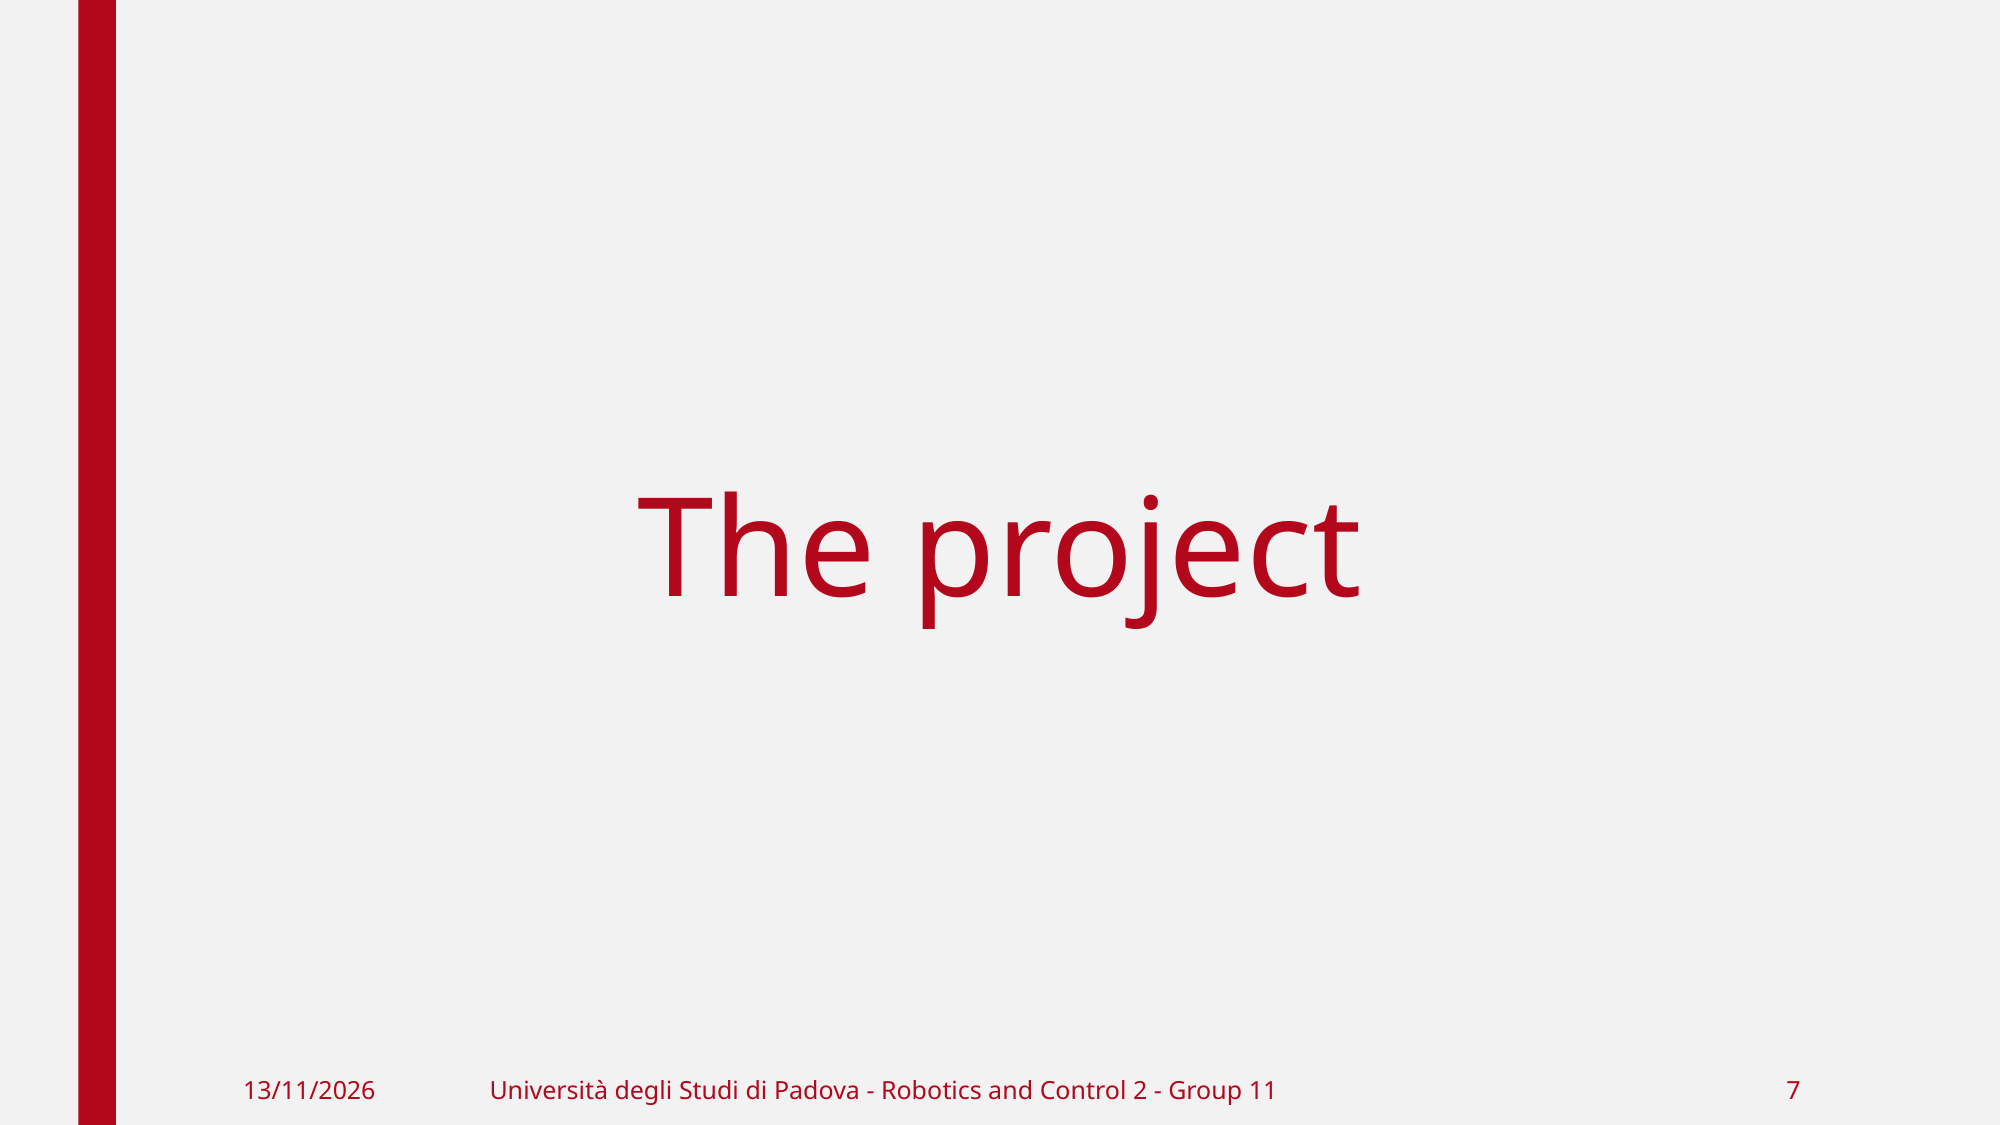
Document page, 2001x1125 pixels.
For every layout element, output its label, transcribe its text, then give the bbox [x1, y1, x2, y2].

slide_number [228, 1058, 426, 1125]
title The project [252, 471, 1748, 654]
slide_number 7 [1553, 1058, 1816, 1125]
footer Università degli Studi di Padova - Robotics and Control 2 - Group 11 [474, 1058, 1505, 1125]
